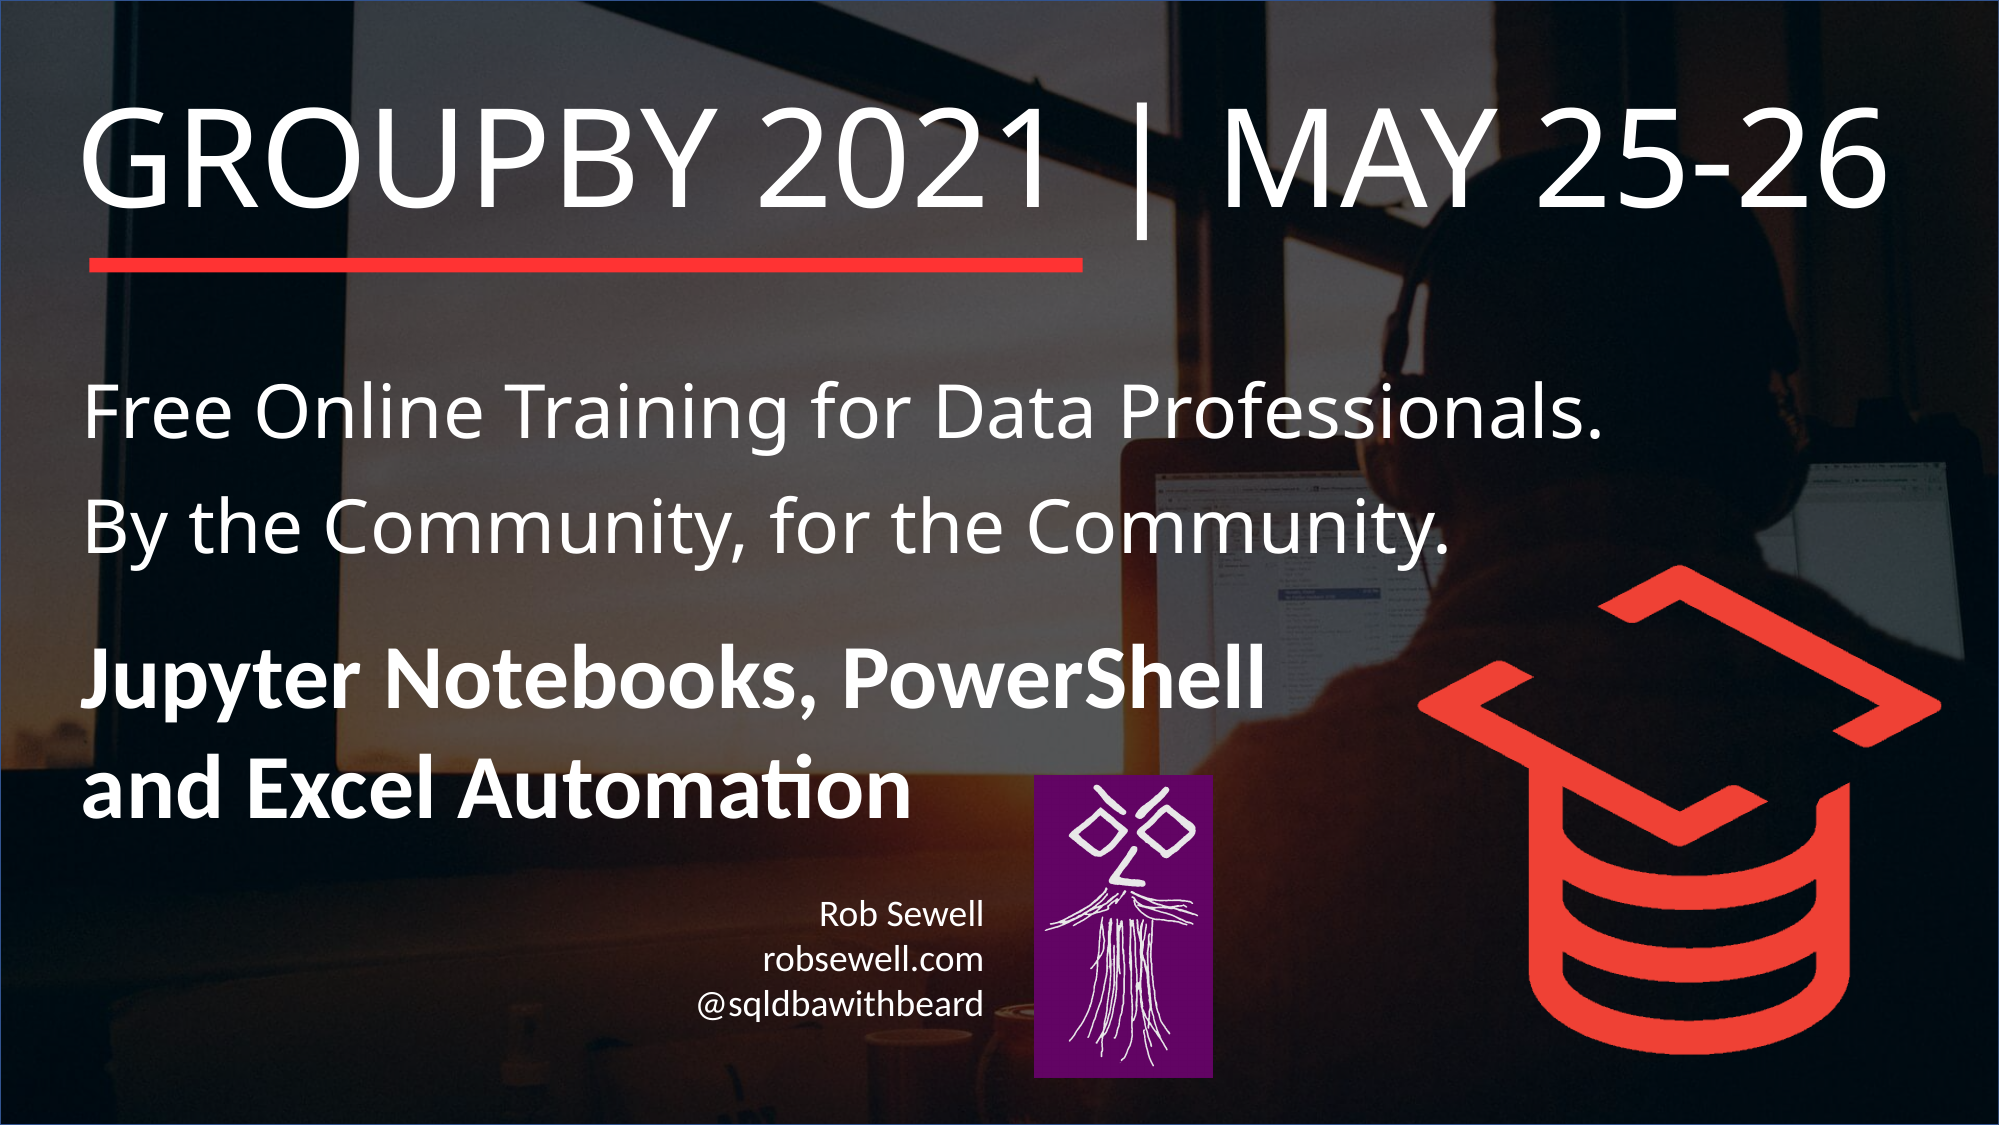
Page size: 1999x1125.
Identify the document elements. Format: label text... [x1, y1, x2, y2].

text_box Jupyter Notebooks, PowerShell and Excel Automation [66, 609, 1378, 845]
text_box Rob Sewell robsewell.com @sqldbawithbeard [89, 881, 1000, 1032]
picture [1, 1, 1999, 1125]
